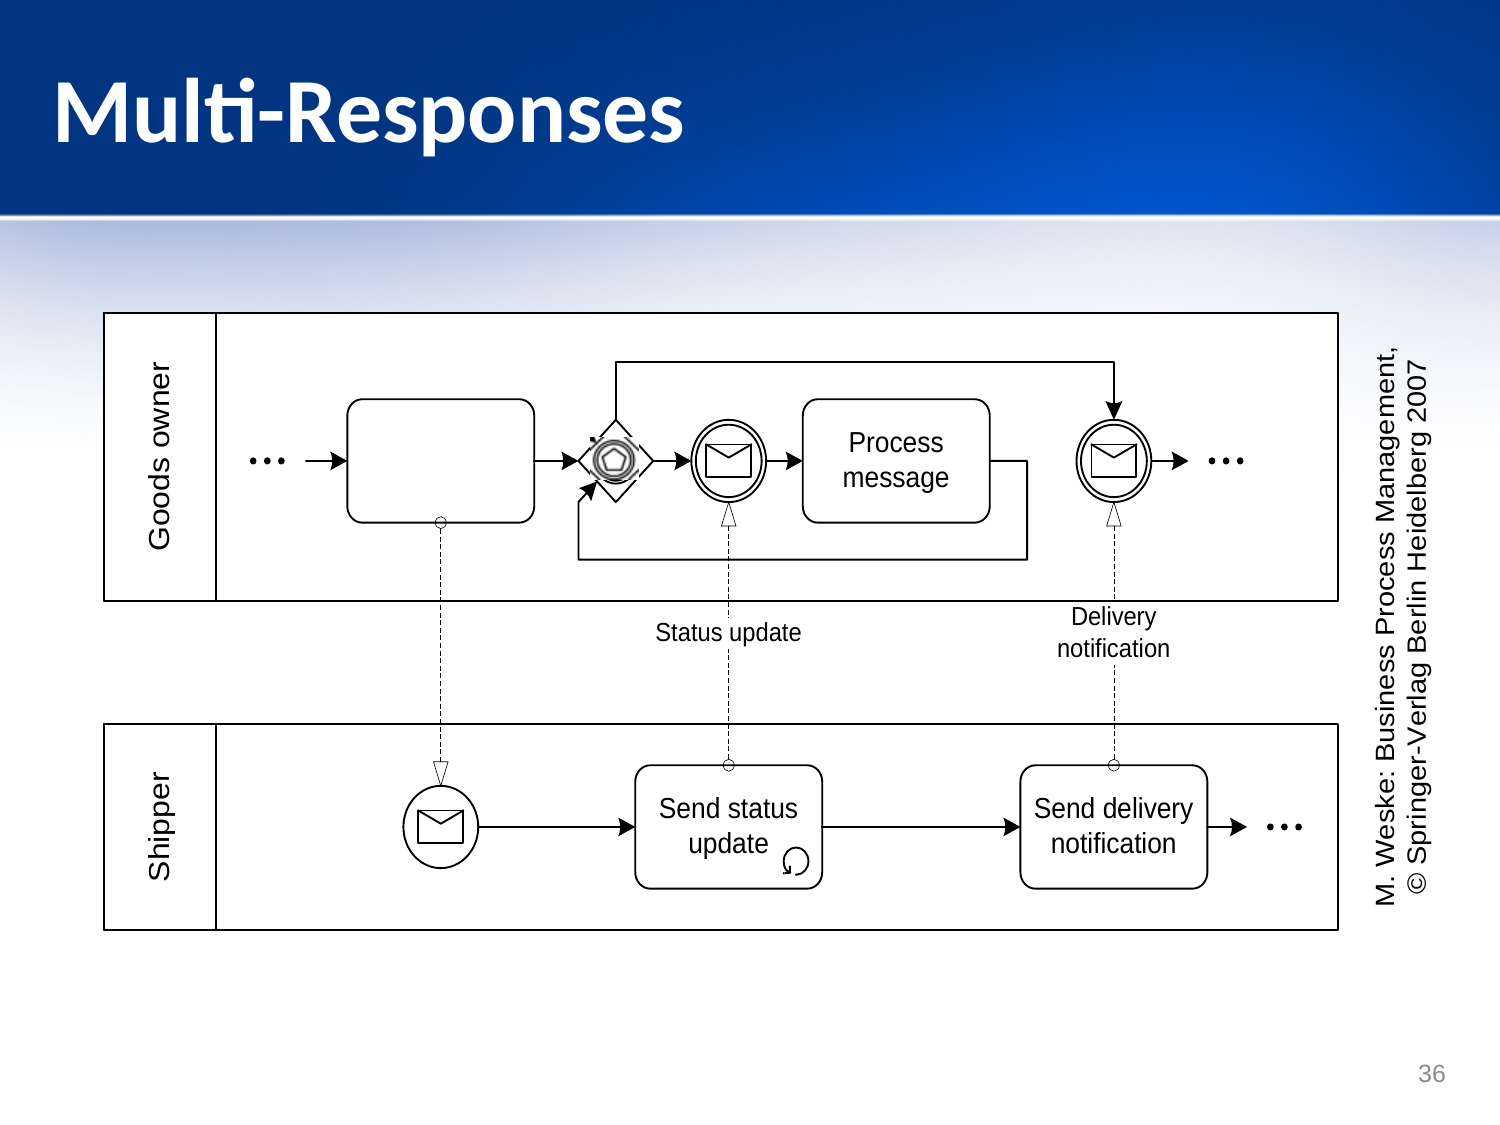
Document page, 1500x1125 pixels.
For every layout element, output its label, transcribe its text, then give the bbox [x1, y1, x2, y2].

picture [0, 0, 1500, 1125]
slide_number 36 [1111, 1042, 1462, 1103]
title Multi-Responses [37, 12, 1225, 200]
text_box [100, 308, 1437, 1053]
